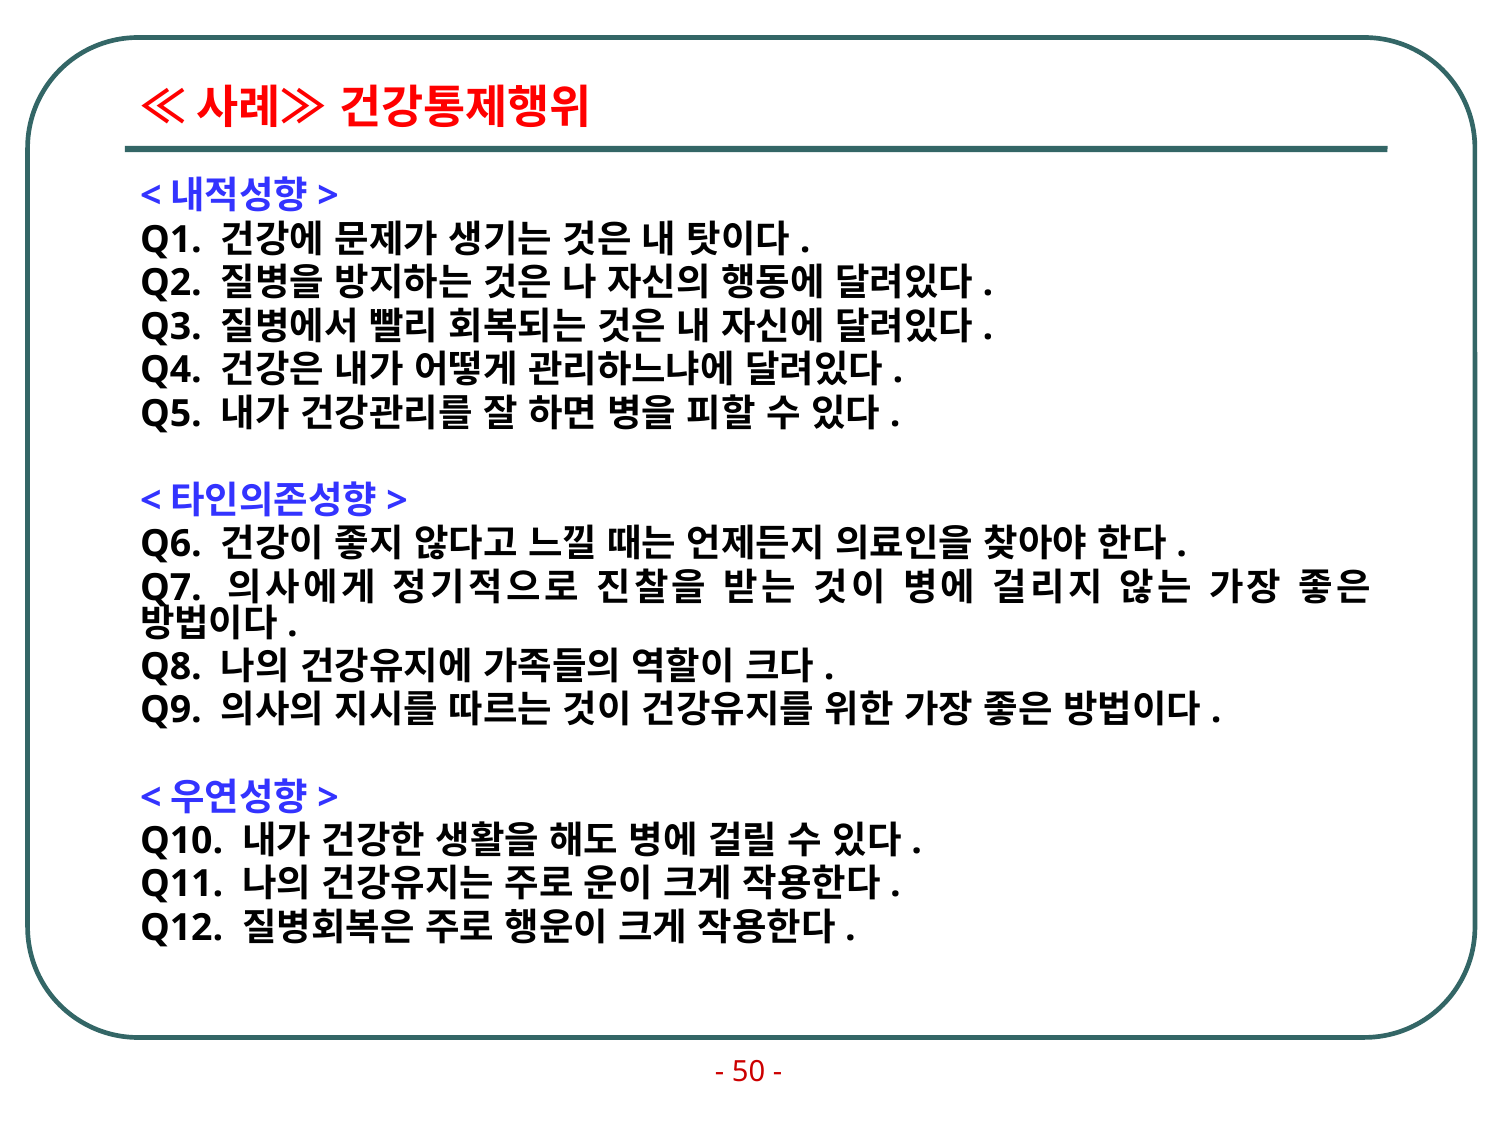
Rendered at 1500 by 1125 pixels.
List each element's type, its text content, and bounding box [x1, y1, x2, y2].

title ≪사례≫ 건강통제행위 [125, 54, 1388, 140]
list <내적성향> Q1. 건강에 문제가 생기는 것은 내 탓이다. Q2. 질병을 방지하는 것은 나 자신의 행동에 달려있다. Q3. 질병에서 빨리 회복되는 것은 내 자신에 달려있다. Q4. 건강은 내가 어떻게 관리하느냐에 달려있다. Q5. 내가 건강관리를 잘 하면 병을 피할 수 있다. <타인의존성향> Q6. 건강이 좋지 않다고 느낄 때는 언제든지 의료인을 찾아야 한다. Q7. 의사에게 정기적으로 진찰을 받는 것이 병에 걸리지 않는 가장 좋은 방법이다. Q8. 나의 건강유지에 가족들의 역할이 크다. Q9. 의사의 지시를 따르는 것이 건강유지를 위한 가장 좋은 방법이다. <우연성향> Q10. 내가 건강한 생활을 해도 병에 걸릴 수 있다. Q11. 나의 건강유지는 주로 운이 크게 작용한다. Q12. 질병회복은 주로 행운이 크게 작용한다. [125, 172, 1388, 1024]
slide_number - 50 - [617, 1034, 881, 1111]
